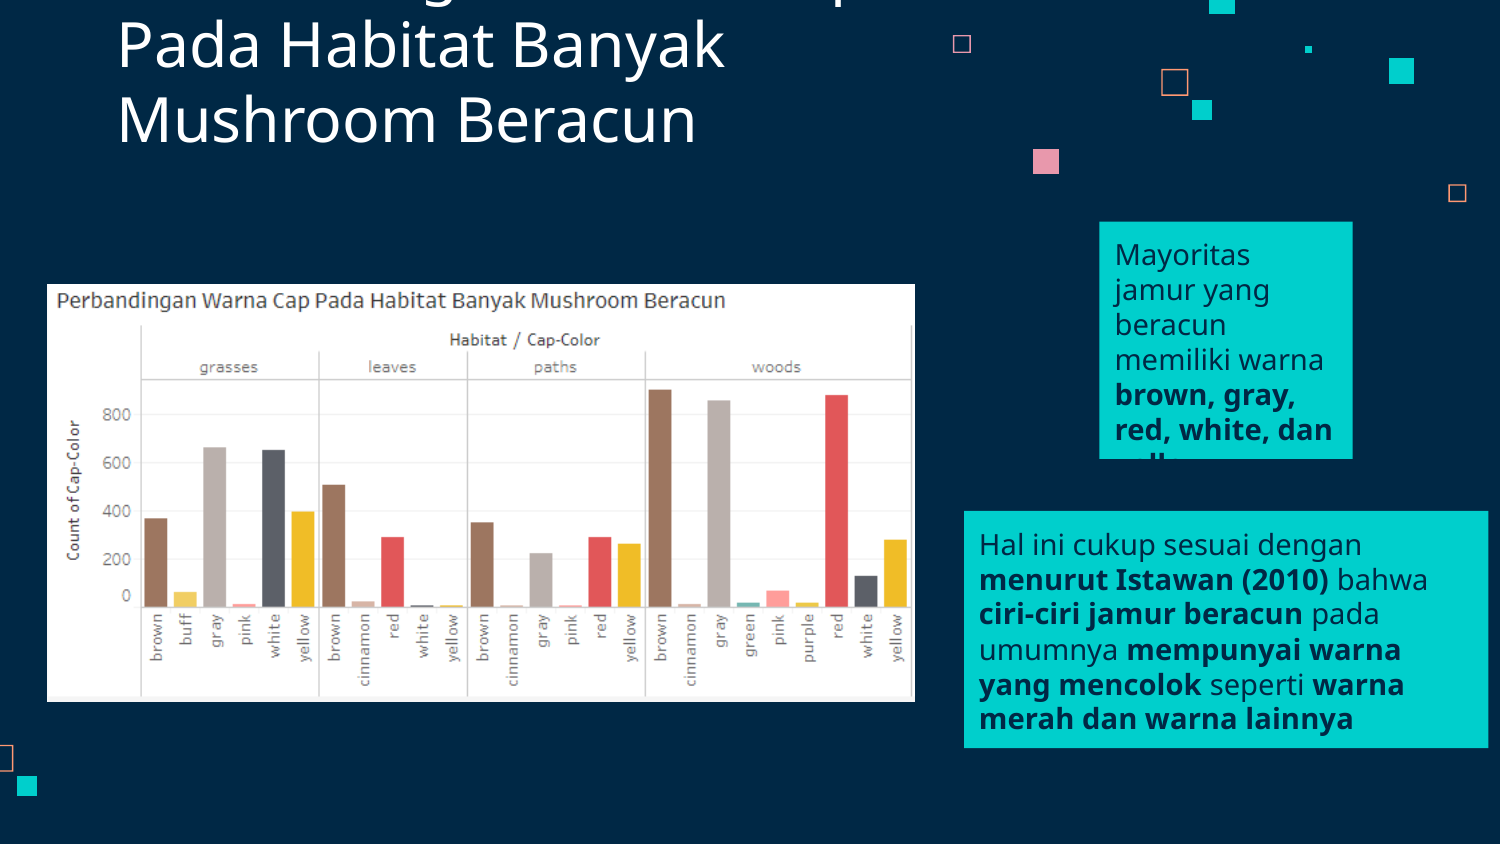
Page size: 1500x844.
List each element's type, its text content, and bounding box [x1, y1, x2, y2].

title Perbandingan Warna Cap Pada Habitat Banyak Mushroom Beracun [101, 12, 1008, 170]
picture [46, 284, 915, 703]
text_box Hal ini cukup sesuai dengan menurut Istawan (2010) bahwa ciri-ciri jamur beracun pada umumnya mempunyai warna yang mencolok seperti warna merah dan warna lainnya [964, 510, 1489, 749]
text_box Mayoritas jamur yang beracun memiliki warna brown, gray, red, white, dan yellow. [1099, 221, 1353, 459]
